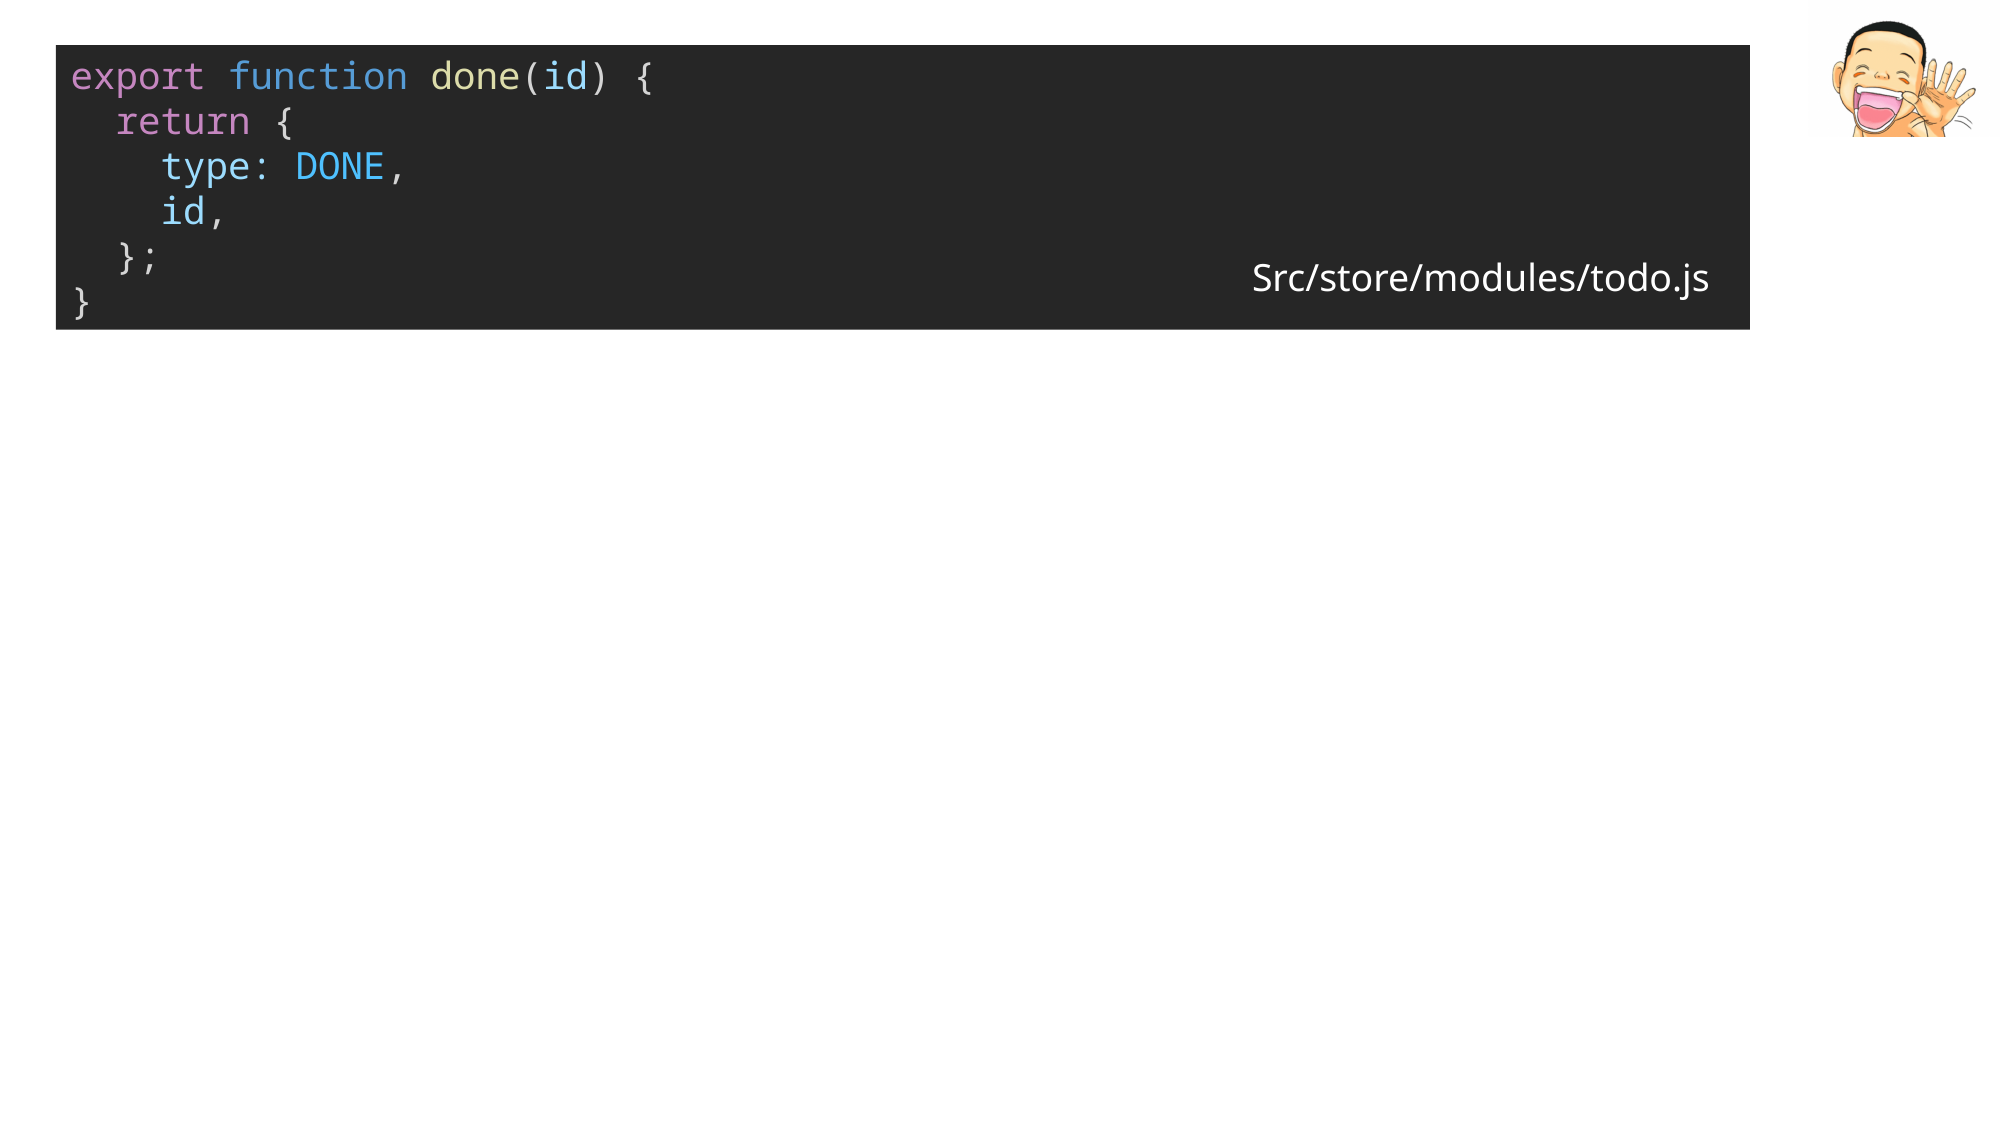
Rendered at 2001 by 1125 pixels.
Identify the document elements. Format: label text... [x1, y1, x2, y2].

picture [1808, 0, 2000, 137]
text_box export function done(id) { return { type: DONE, id, }; } [55, 45, 1750, 330]
text_box Src/store/modules/todo.js [1237, 246, 1726, 306]
